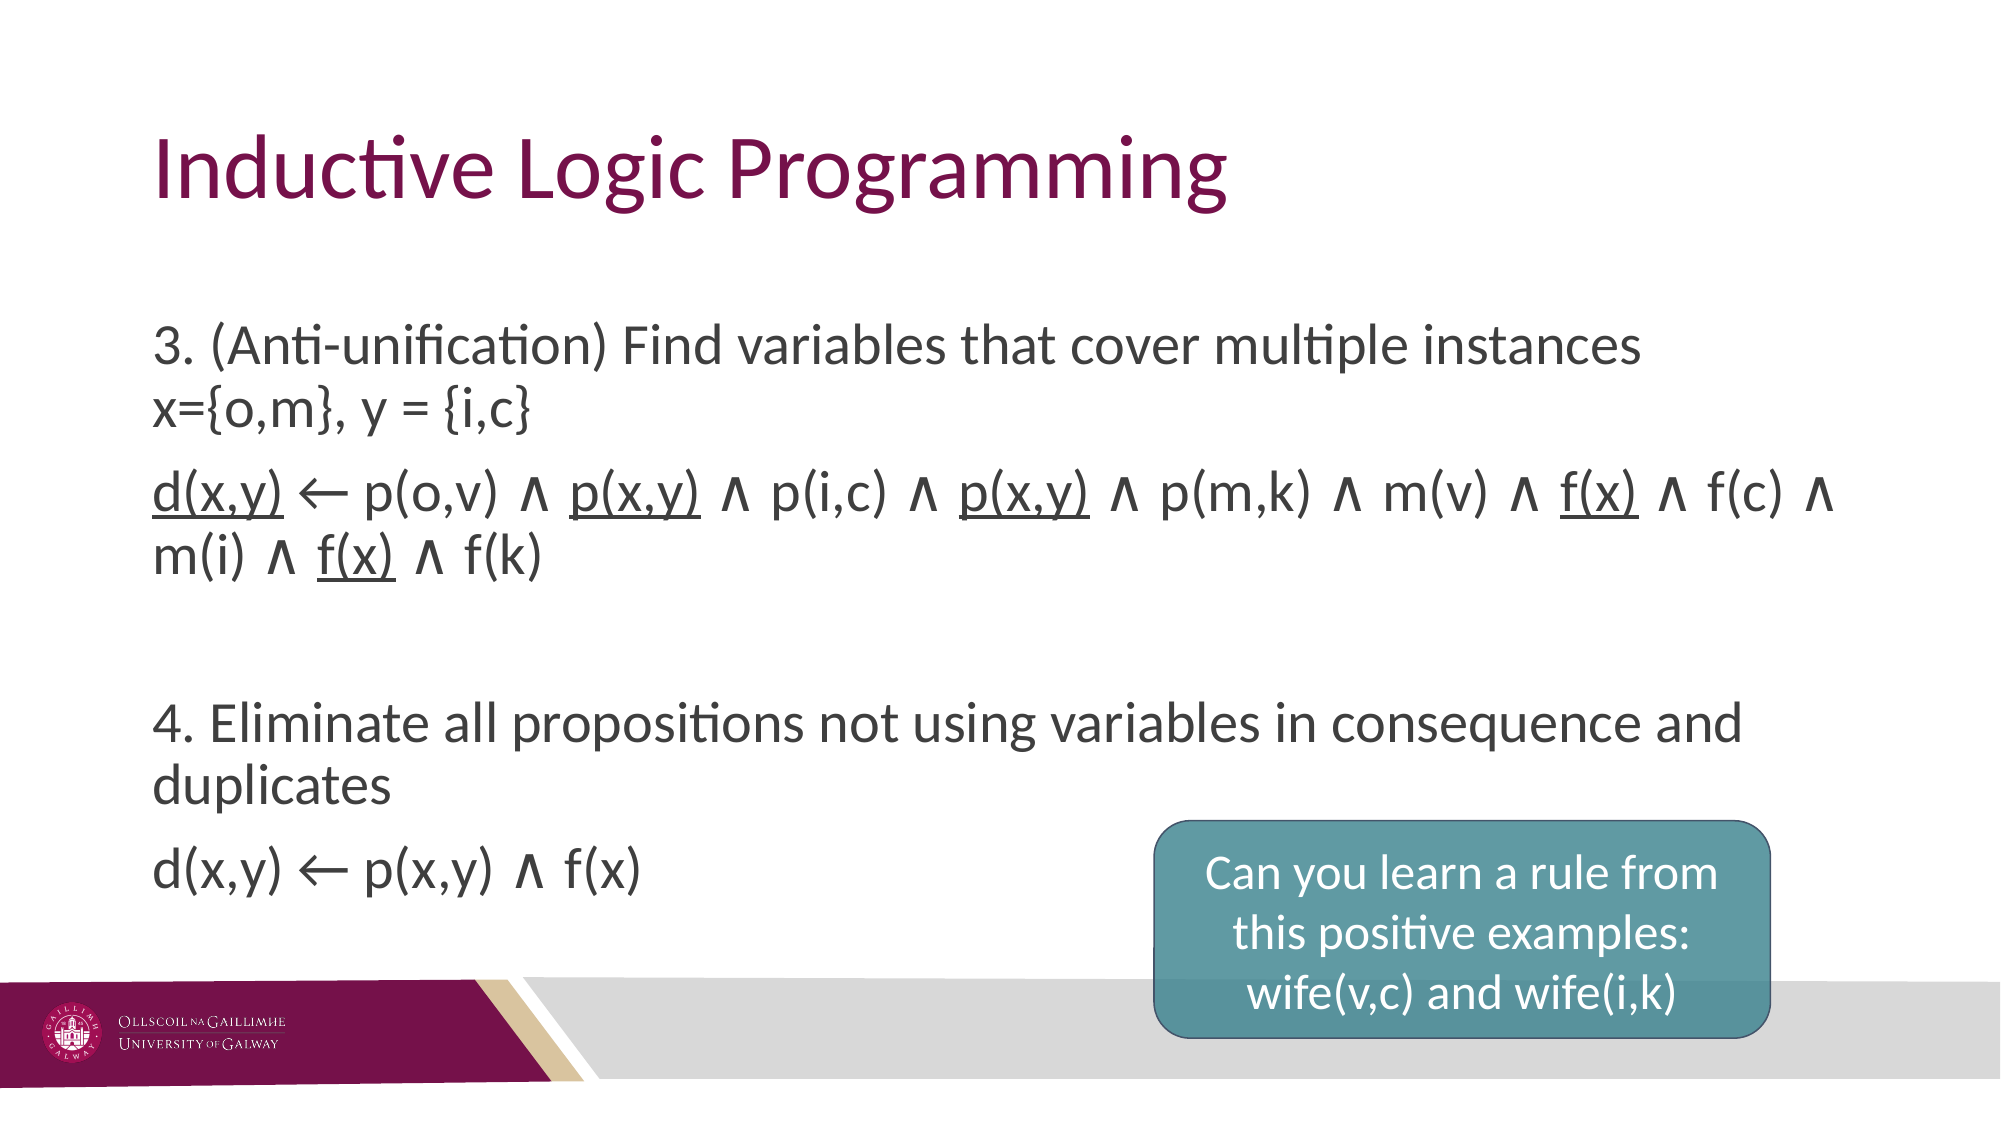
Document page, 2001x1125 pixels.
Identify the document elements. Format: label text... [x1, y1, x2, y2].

title Inductive Logic Programming [137, 59, 1863, 278]
list 3. (Anti-unification) Find variables that cover multiple instances x={o,m}, y = {i,c} d(x,y) ← p(o,v) ∧ p(x,y) ∧ p(i,c) ∧ p(x,y) ∧ p(m,k) ∧ m(v) ∧ f(x) ∧ f(c) ∧ m(i) ∧ f(x) ∧ f(k) 4. Eliminate all propositions not using variables in consequence and duplicates d(x,y) ← p(x,y) ∧ f(x) [137, 299, 1863, 925]
text_box Can you learn a rule from this positive examples: wife(v,c) and wife(i,k) [1153, 820, 1771, 1039]
picture [42, 1002, 285, 1063]
